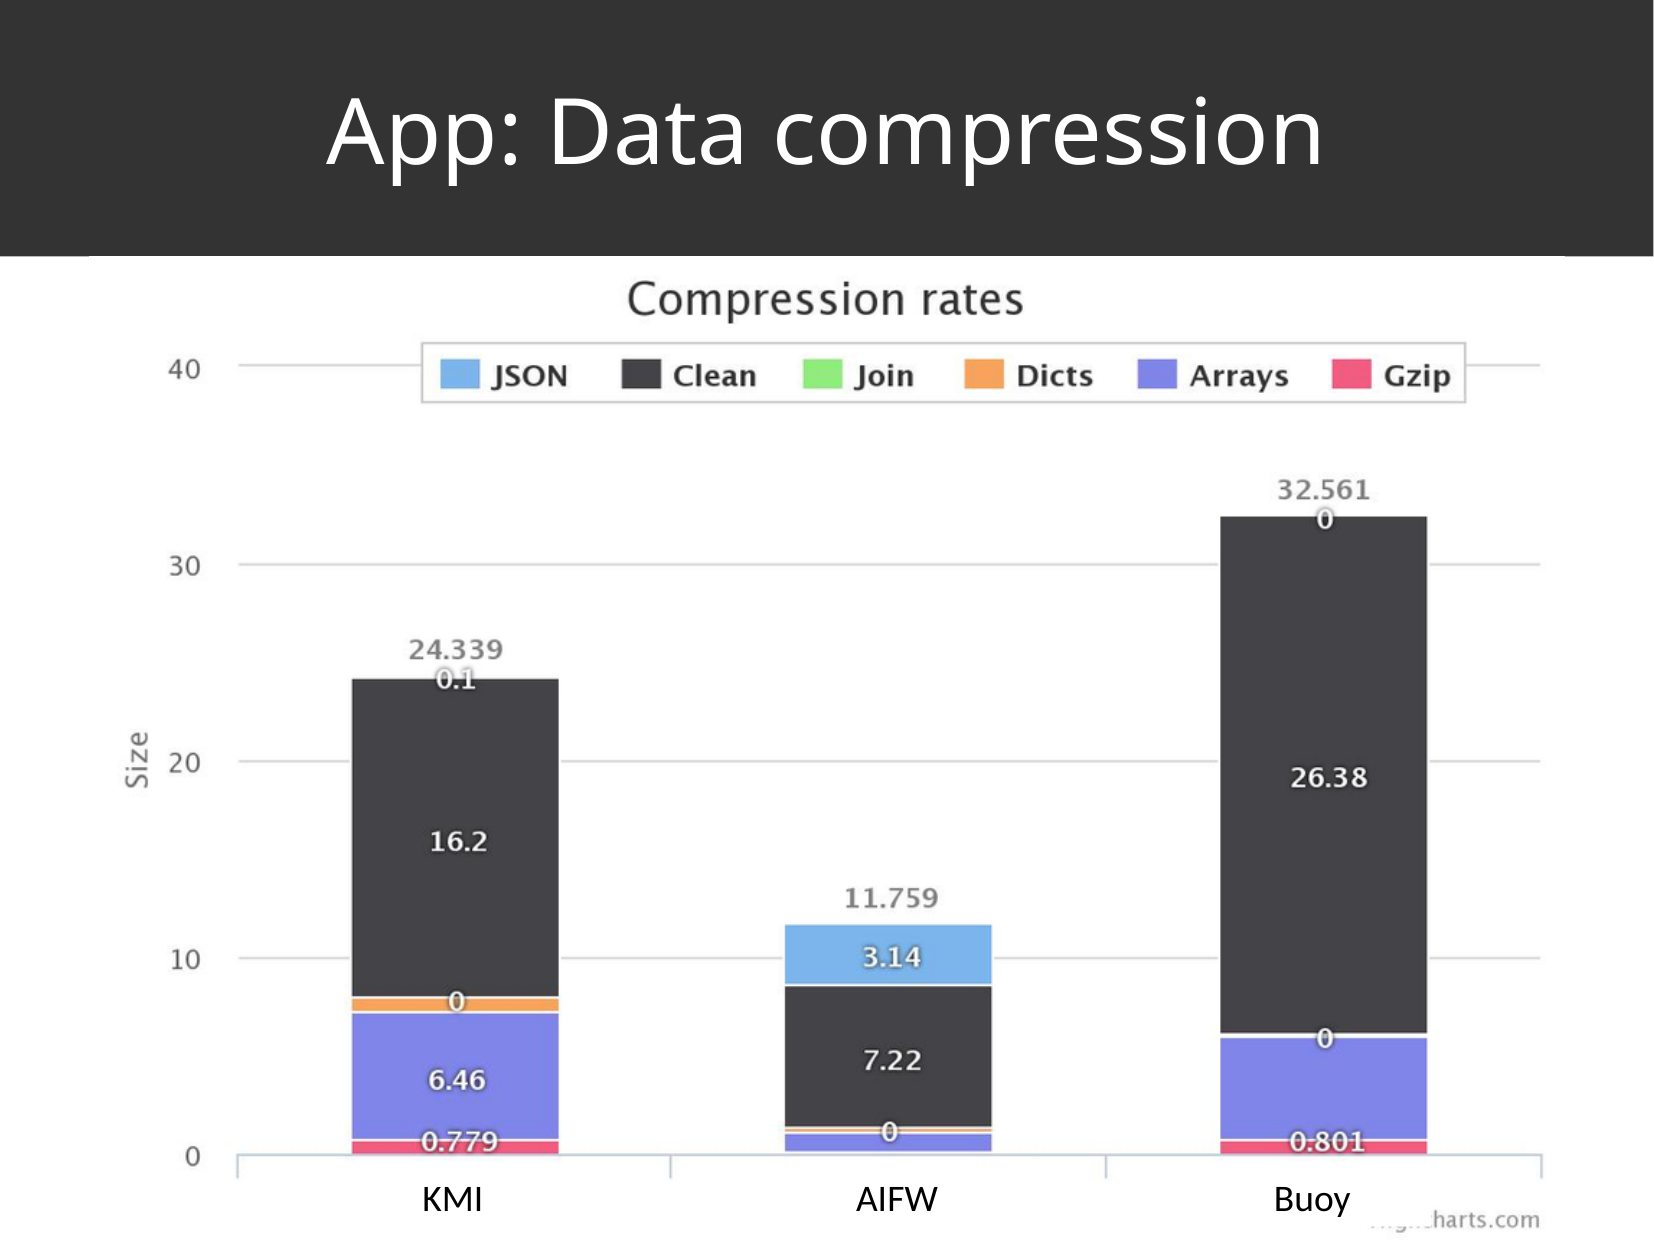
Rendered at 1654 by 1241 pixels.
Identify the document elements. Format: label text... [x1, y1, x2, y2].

picture [89, 256, 1565, 1241]
title App: Data compression [0, 0, 1654, 257]
